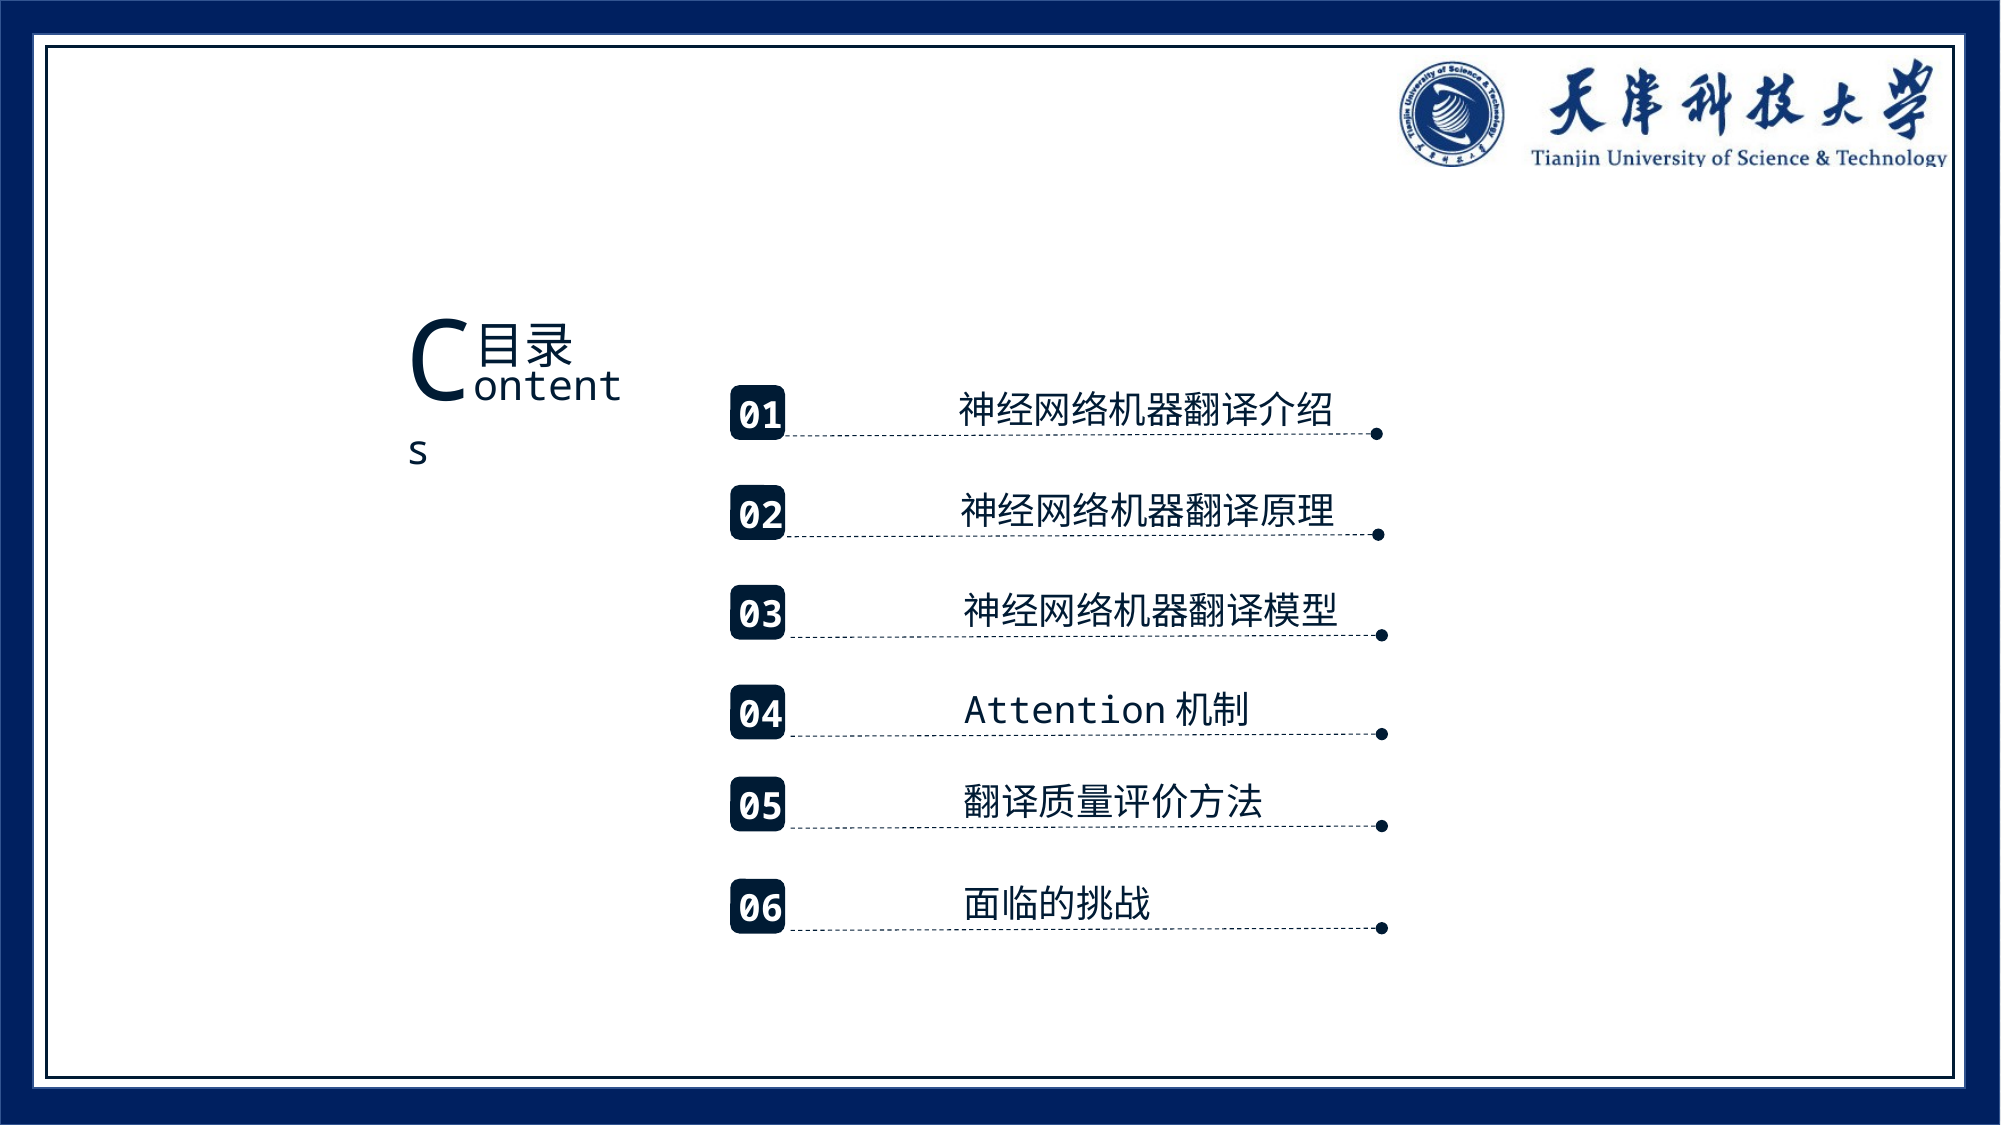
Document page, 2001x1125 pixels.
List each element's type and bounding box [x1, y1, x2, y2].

text_box [723, 373, 1391, 445]
picture [1397, 55, 1950, 167]
text_box [723, 765, 1397, 837]
text_box [34, 35, 1964, 1087]
text_box [390, 280, 656, 432]
text_box [723, 867, 1397, 939]
text_box [45, 45, 1954, 1079]
text_box [723, 673, 1397, 745]
text_box [723, 473, 1393, 545]
text_box [0, 0, 2000, 1125]
text_box [723, 574, 1397, 646]
